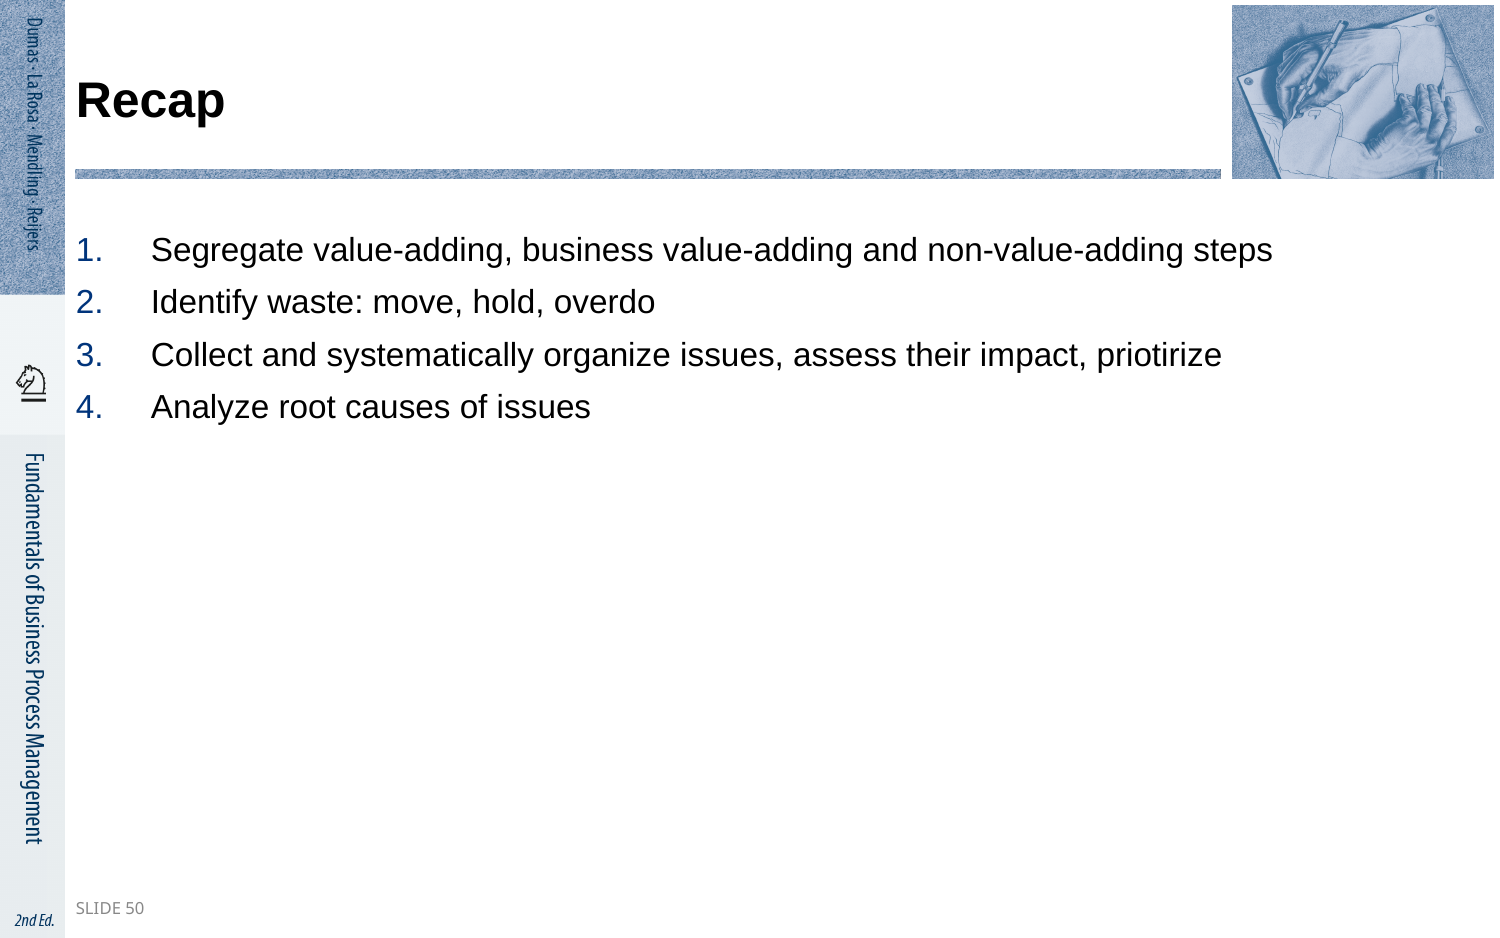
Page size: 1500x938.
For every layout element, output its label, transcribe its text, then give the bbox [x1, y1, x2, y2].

title Recap [75, 22, 1198, 172]
list Segregate value-adding, business value-adding and non-value-adding steps Identify waste: move, hold, overdo Collect and systematically organize issues, assess their impact, priotirize Analyze root causes of issues [75, 220, 1349, 853]
picture [75, 169, 1221, 179]
picture [0, 0, 65, 938]
slide_number SLIDE 50 [75, 887, 223, 931]
picture [1232, 5, 1494, 179]
